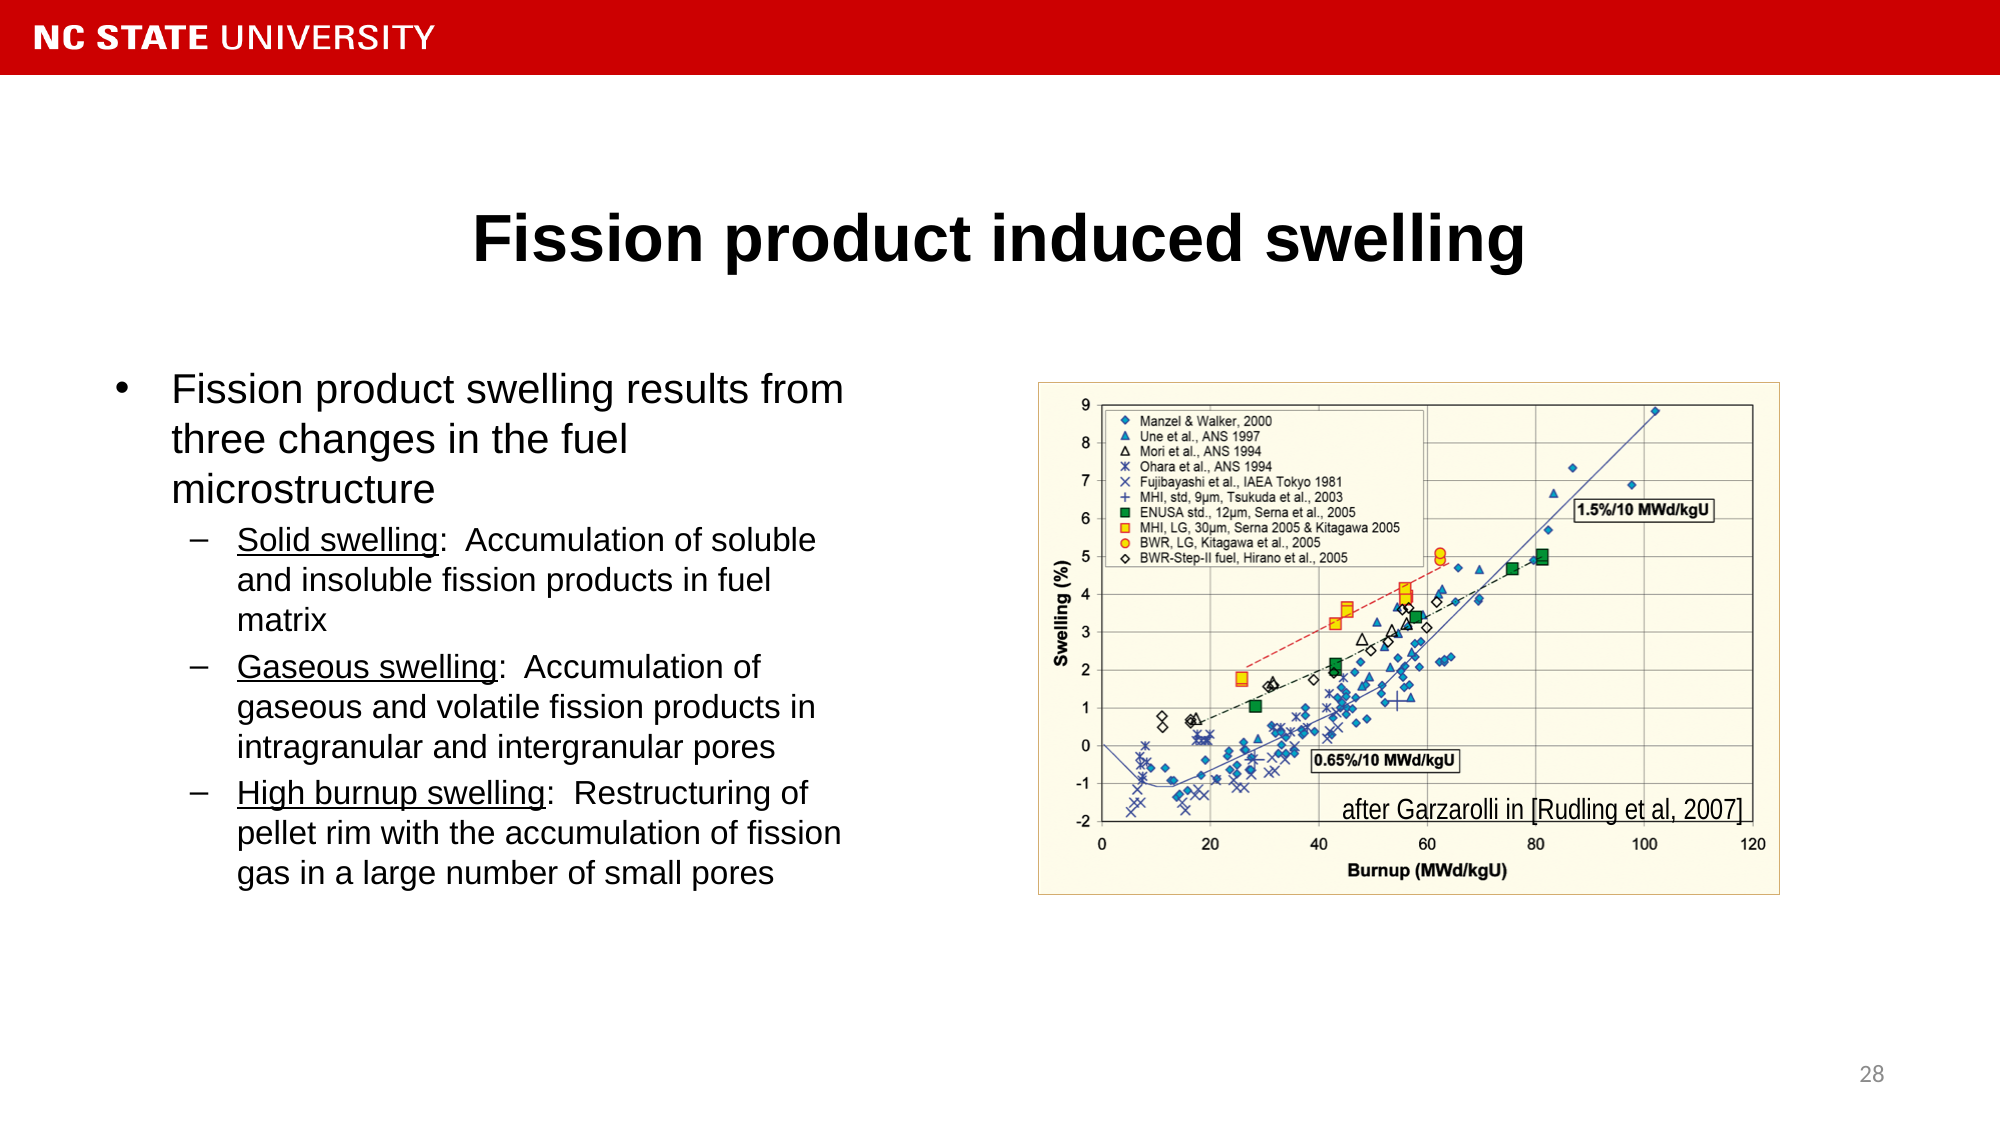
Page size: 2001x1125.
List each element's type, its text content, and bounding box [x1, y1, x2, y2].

title Fission product induced swelling [99, 147, 1900, 323]
picture [0, 0, 2000, 75]
list Fission product swelling results from three changes in the fuel microstructure Solid swelling: Accumulation of soluble and insoluble fission products in fuel matrix Gaseous swelling: Accumulation of gaseous and volatile fission products in intragranular and intergranular pores High burnup swelling: Restructuring of pellet rim with the accumulation of fission gas in a large number of small pores [99, 354, 881, 1005]
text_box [1038, 383, 1780, 895]
slide_number 28 [1433, 1042, 1900, 1103]
